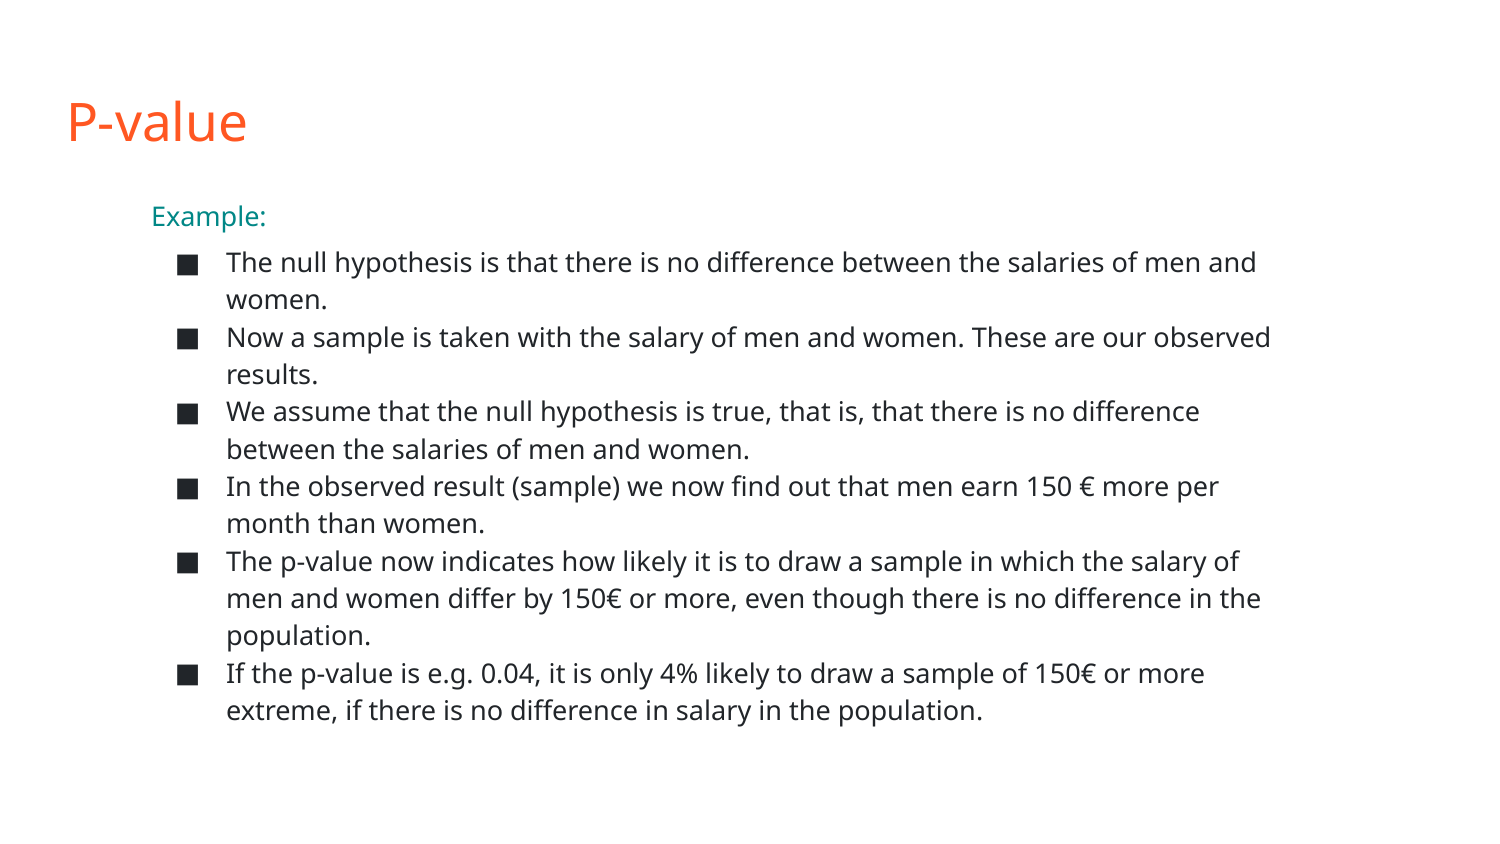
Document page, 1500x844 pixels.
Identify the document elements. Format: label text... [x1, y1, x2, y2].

title P-value [51, 72, 1449, 167]
text_box Example: The null hypothesis is that there is no difference between the salaries of men and women. Now a sample is taken with the salary of men and women. These are our observed results. We assume that the null hypothesis is true, that is, that there is no difference between the salaries of men and women. In the observed result (sample) we now find out that men earn 150 € more per month than women. The p-value now indicates how likely it is to draw a sample in which the salary of men and women differ by 150€ or more, even though there is no difference in the population. If the p-value is e.g. 0.04, it is only 4% likely to draw a sample of 150€ or more extreme, if there is no difference in salary in the population. [136, 178, 1314, 741]
